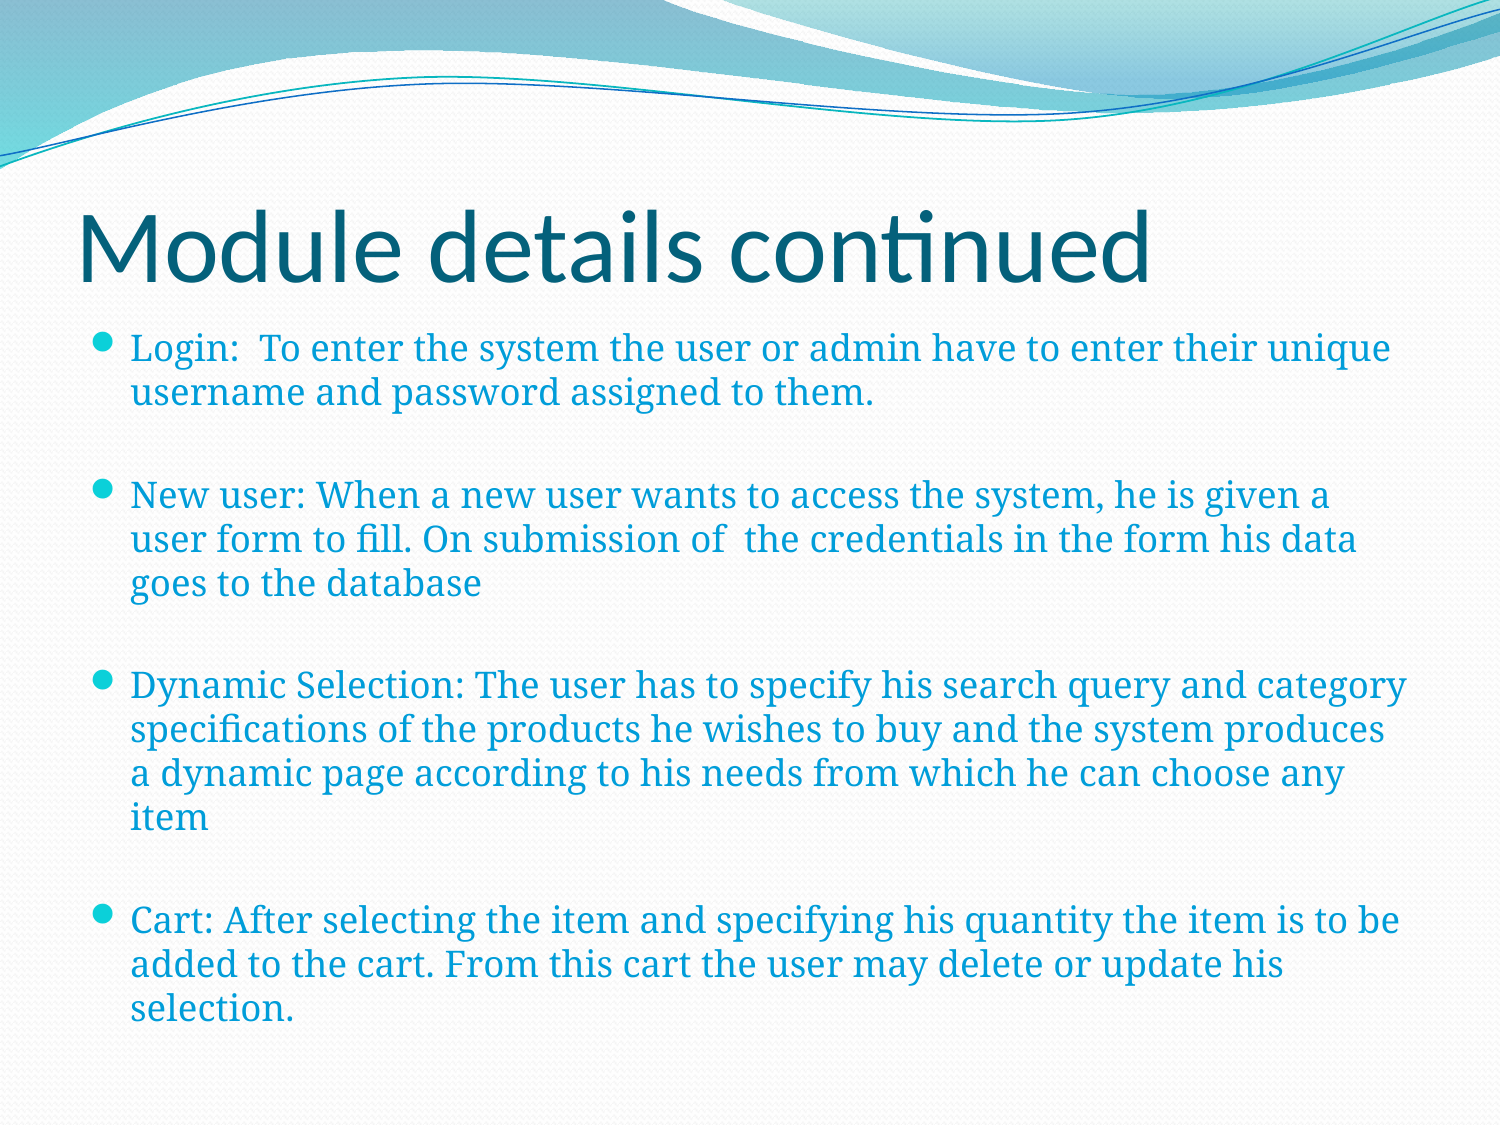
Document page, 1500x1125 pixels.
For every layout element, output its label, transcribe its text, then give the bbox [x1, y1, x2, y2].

list Login: To enter the system the user or admin have to enter their unique username and password assigned to them. New user: When a new user wants to access the system, he is given a user form to fill. On submission of the credentials in the form his data goes to the database Dynamic Selection: The user has to specify his search query and category specifications of the products he wishes to buy and the system produces a dynamic page according to his needs from which he can choose any item Cart: After selecting the item and specifying his quantity the item is to be added to the cart. From this cart the user may delete or update his selection. [75, 317, 1425, 1038]
title Module details continued [75, 115, 1425, 303]
